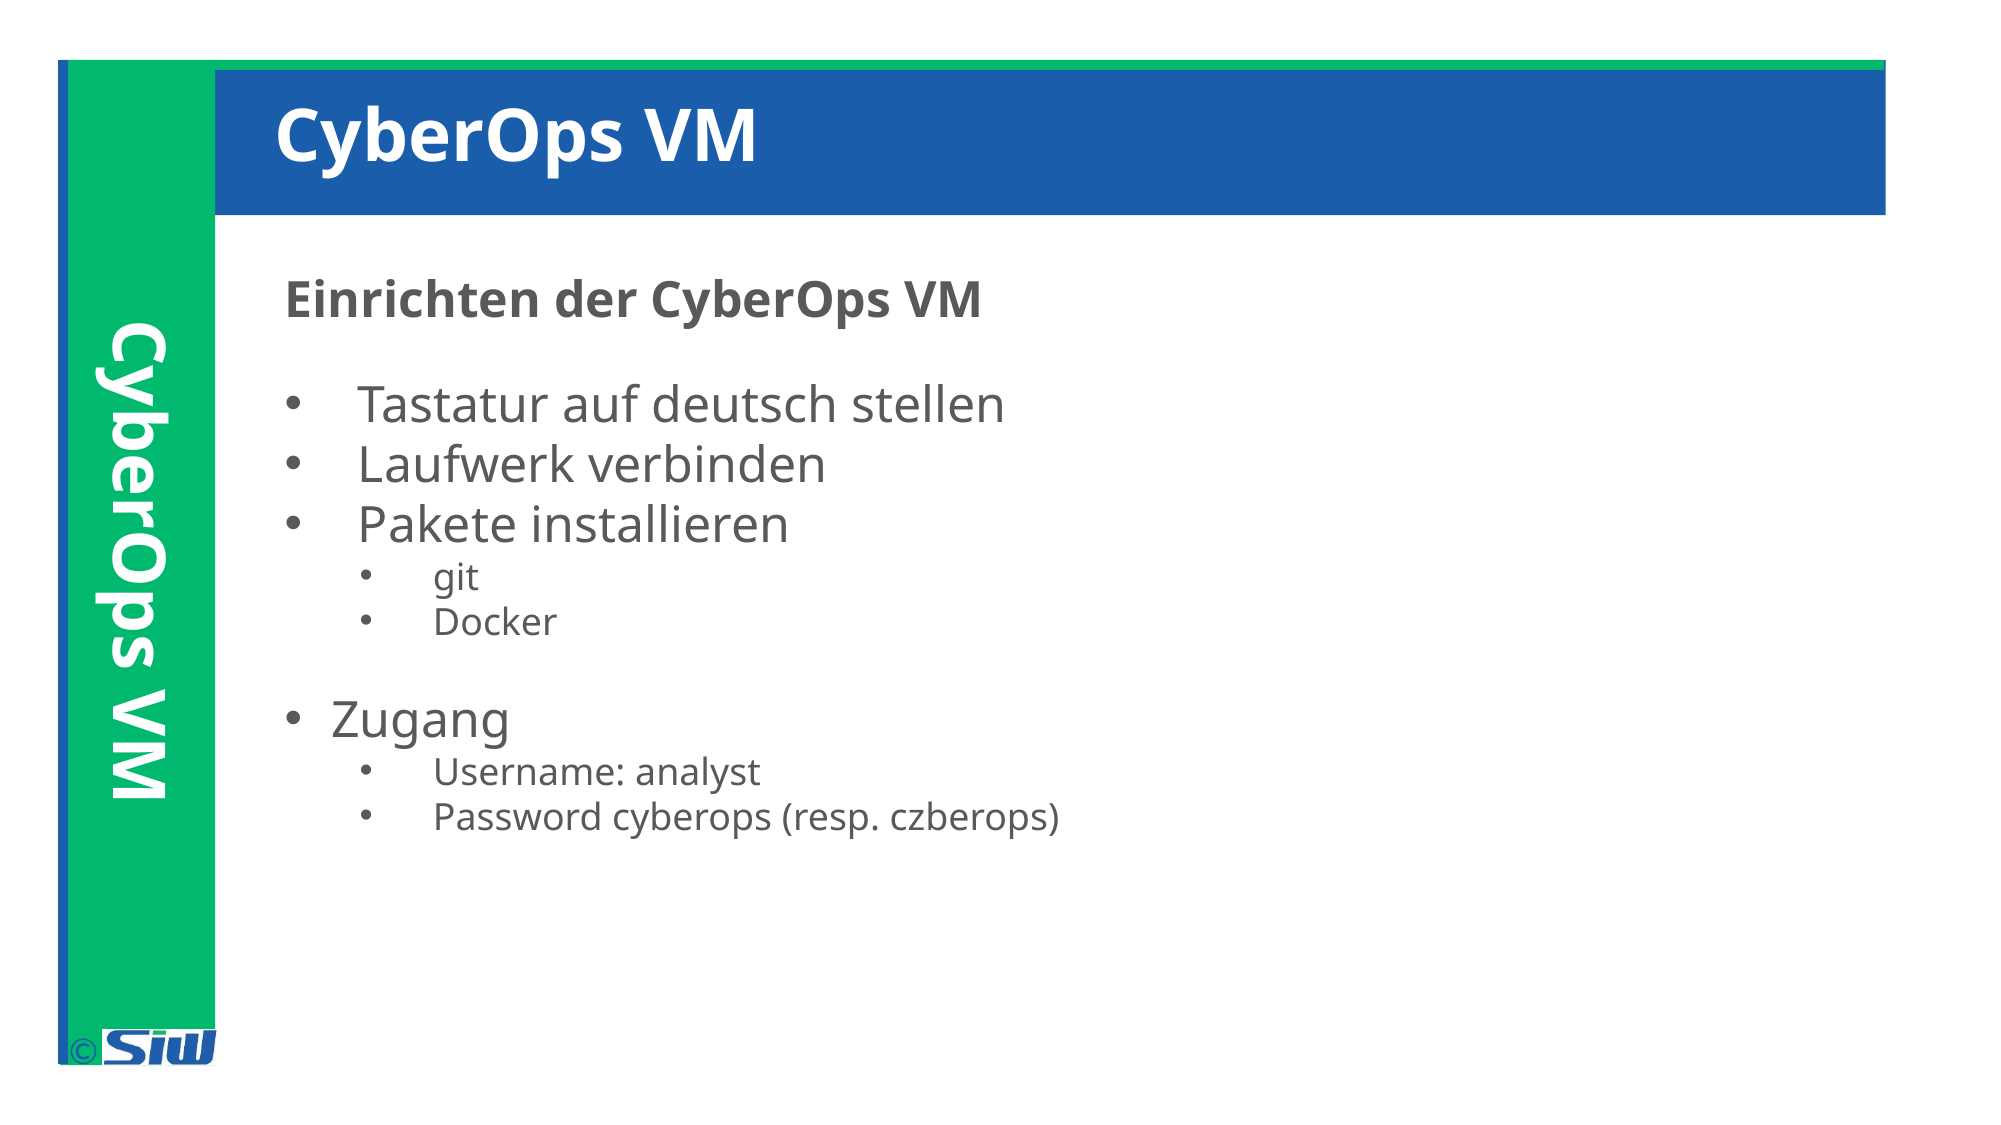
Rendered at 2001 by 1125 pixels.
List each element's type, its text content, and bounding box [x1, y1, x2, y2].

text_box Einrichten der CyberOps VM Tastatur auf deutsch stellen Laufwerk verbinden Pakete installieren git Docker Zugang Username: analyst Password cyberops (resp. czberops) [269, 260, 1885, 845]
text_box CyberOps VM [216, 59, 1886, 216]
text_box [52, 1019, 217, 1081]
text_box CyberOps VM [68, 59, 216, 1019]
